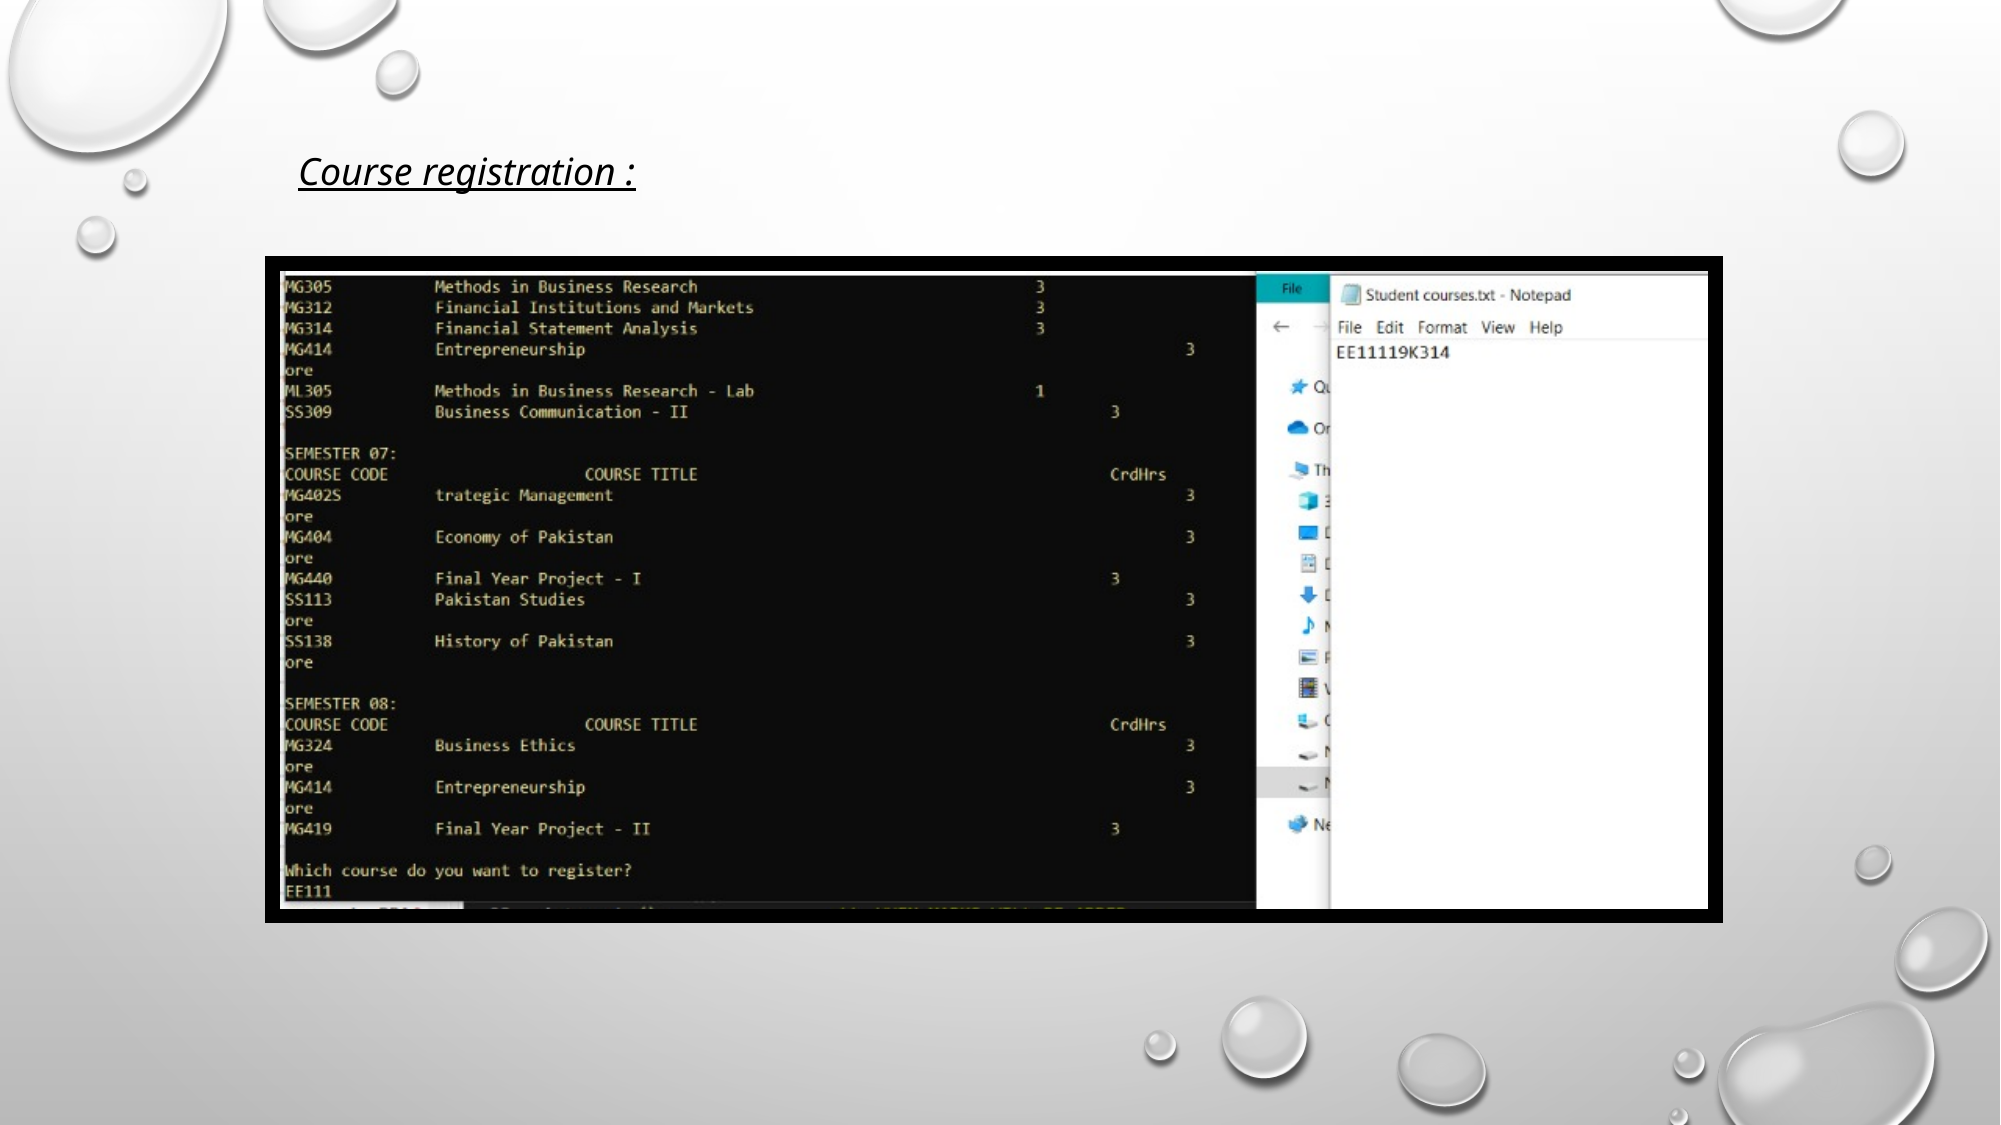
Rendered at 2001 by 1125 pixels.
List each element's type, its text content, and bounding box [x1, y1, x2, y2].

text_box Course registration : [283, 140, 651, 201]
picture [0, 0, 2000, 1125]
